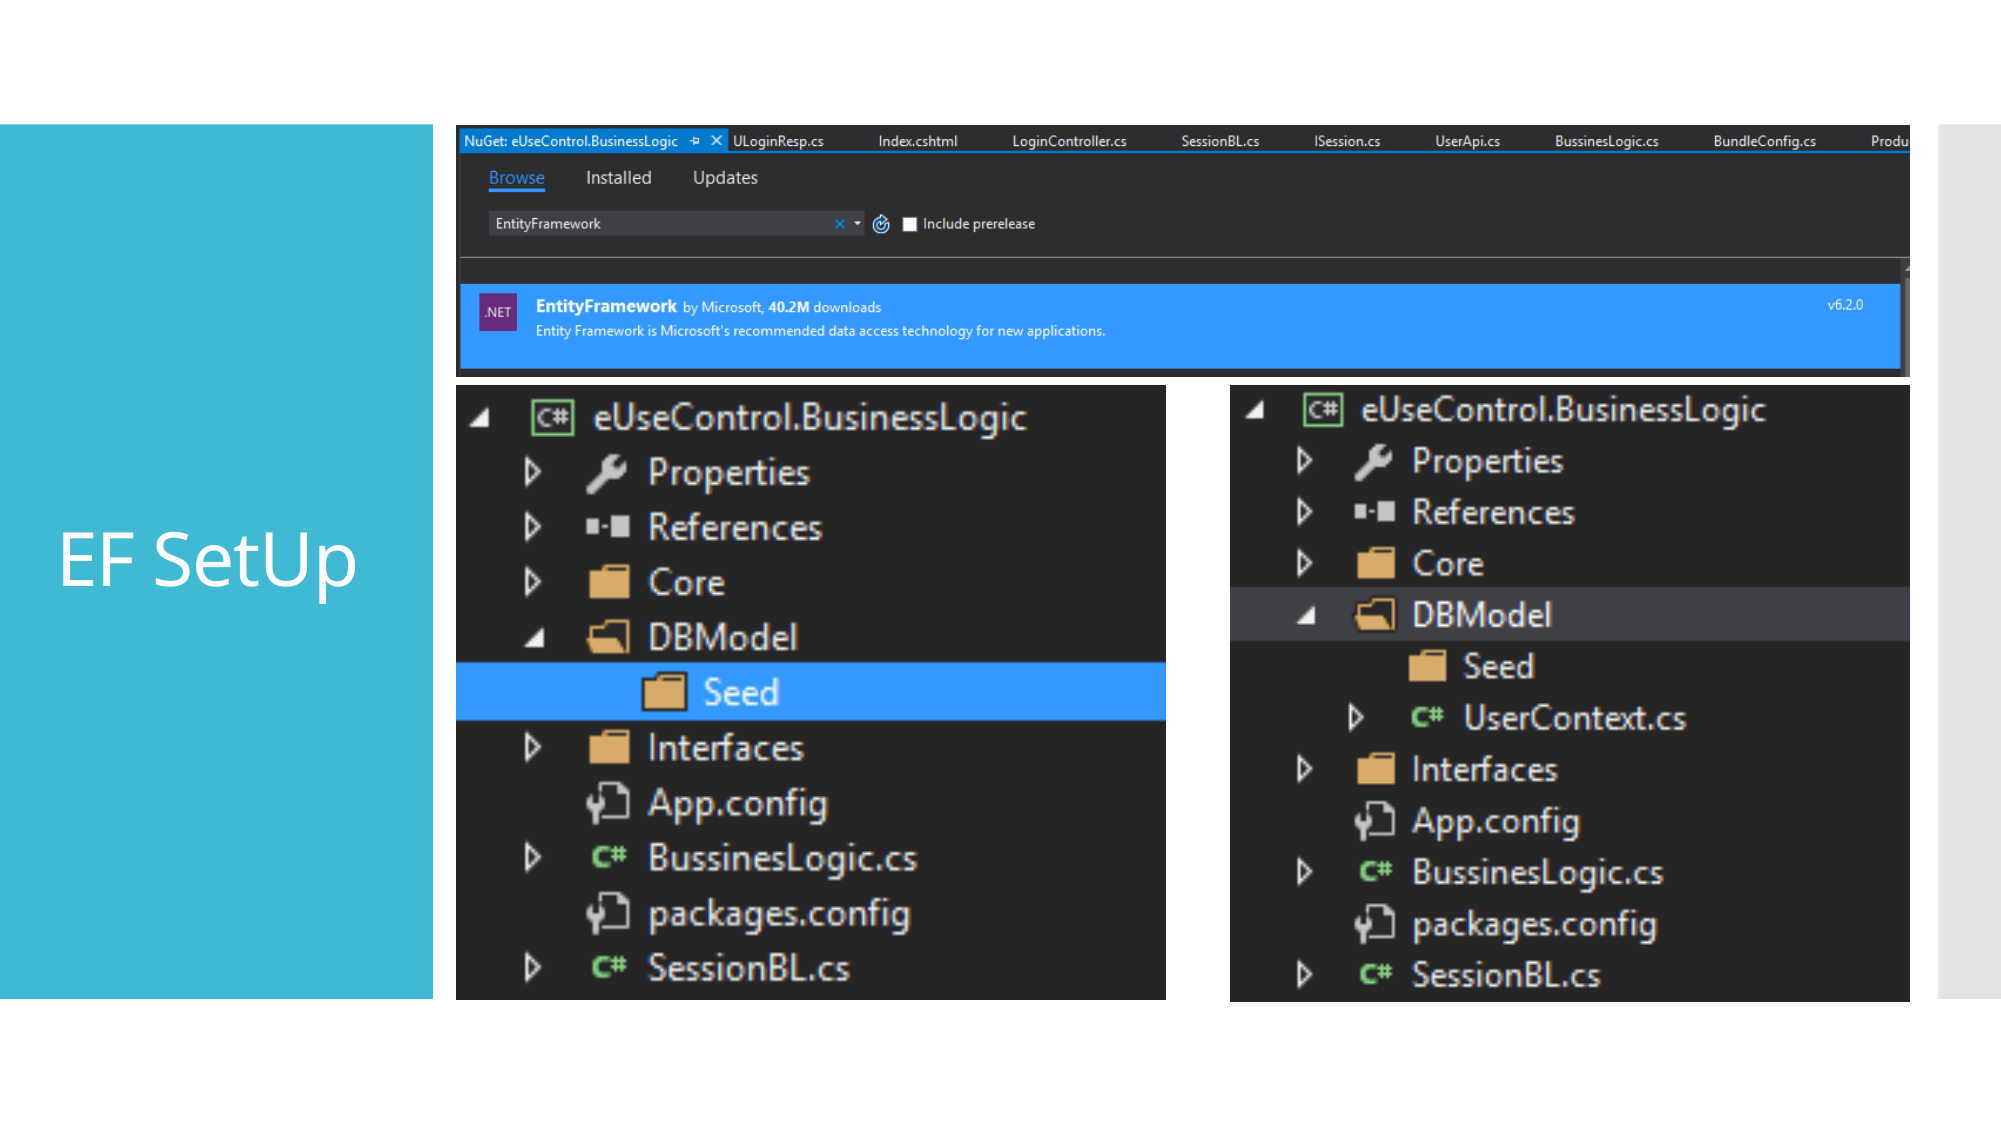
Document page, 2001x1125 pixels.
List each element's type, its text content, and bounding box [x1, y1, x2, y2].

picture [456, 385, 1166, 1000]
picture [1229, 385, 1910, 1003]
title EF SetUp [41, 184, 386, 940]
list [456, 125, 1910, 377]
